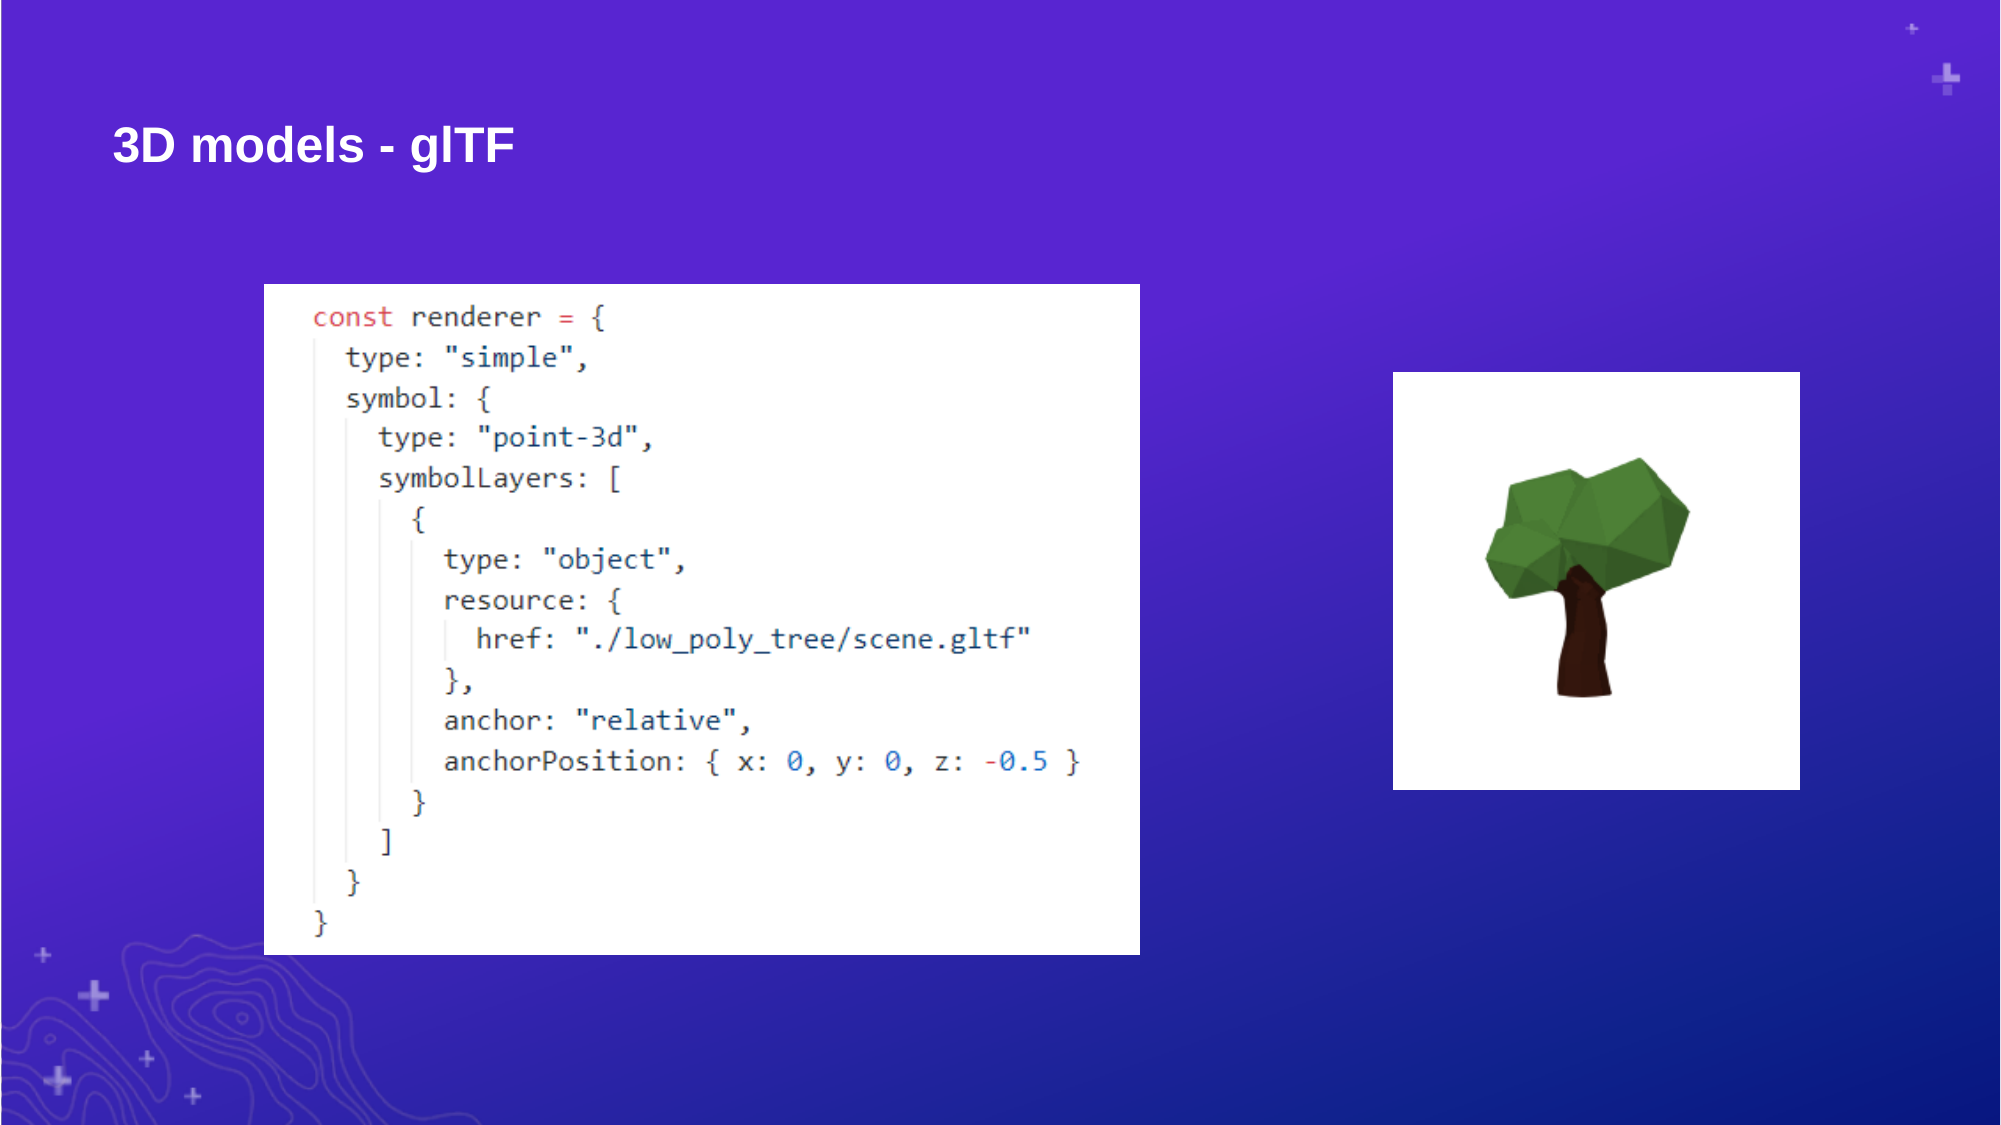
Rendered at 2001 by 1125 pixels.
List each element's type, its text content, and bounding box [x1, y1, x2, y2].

picture [1392, 372, 1800, 791]
title 3D models - glTF [112, 111, 1889, 173]
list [263, 284, 1140, 956]
